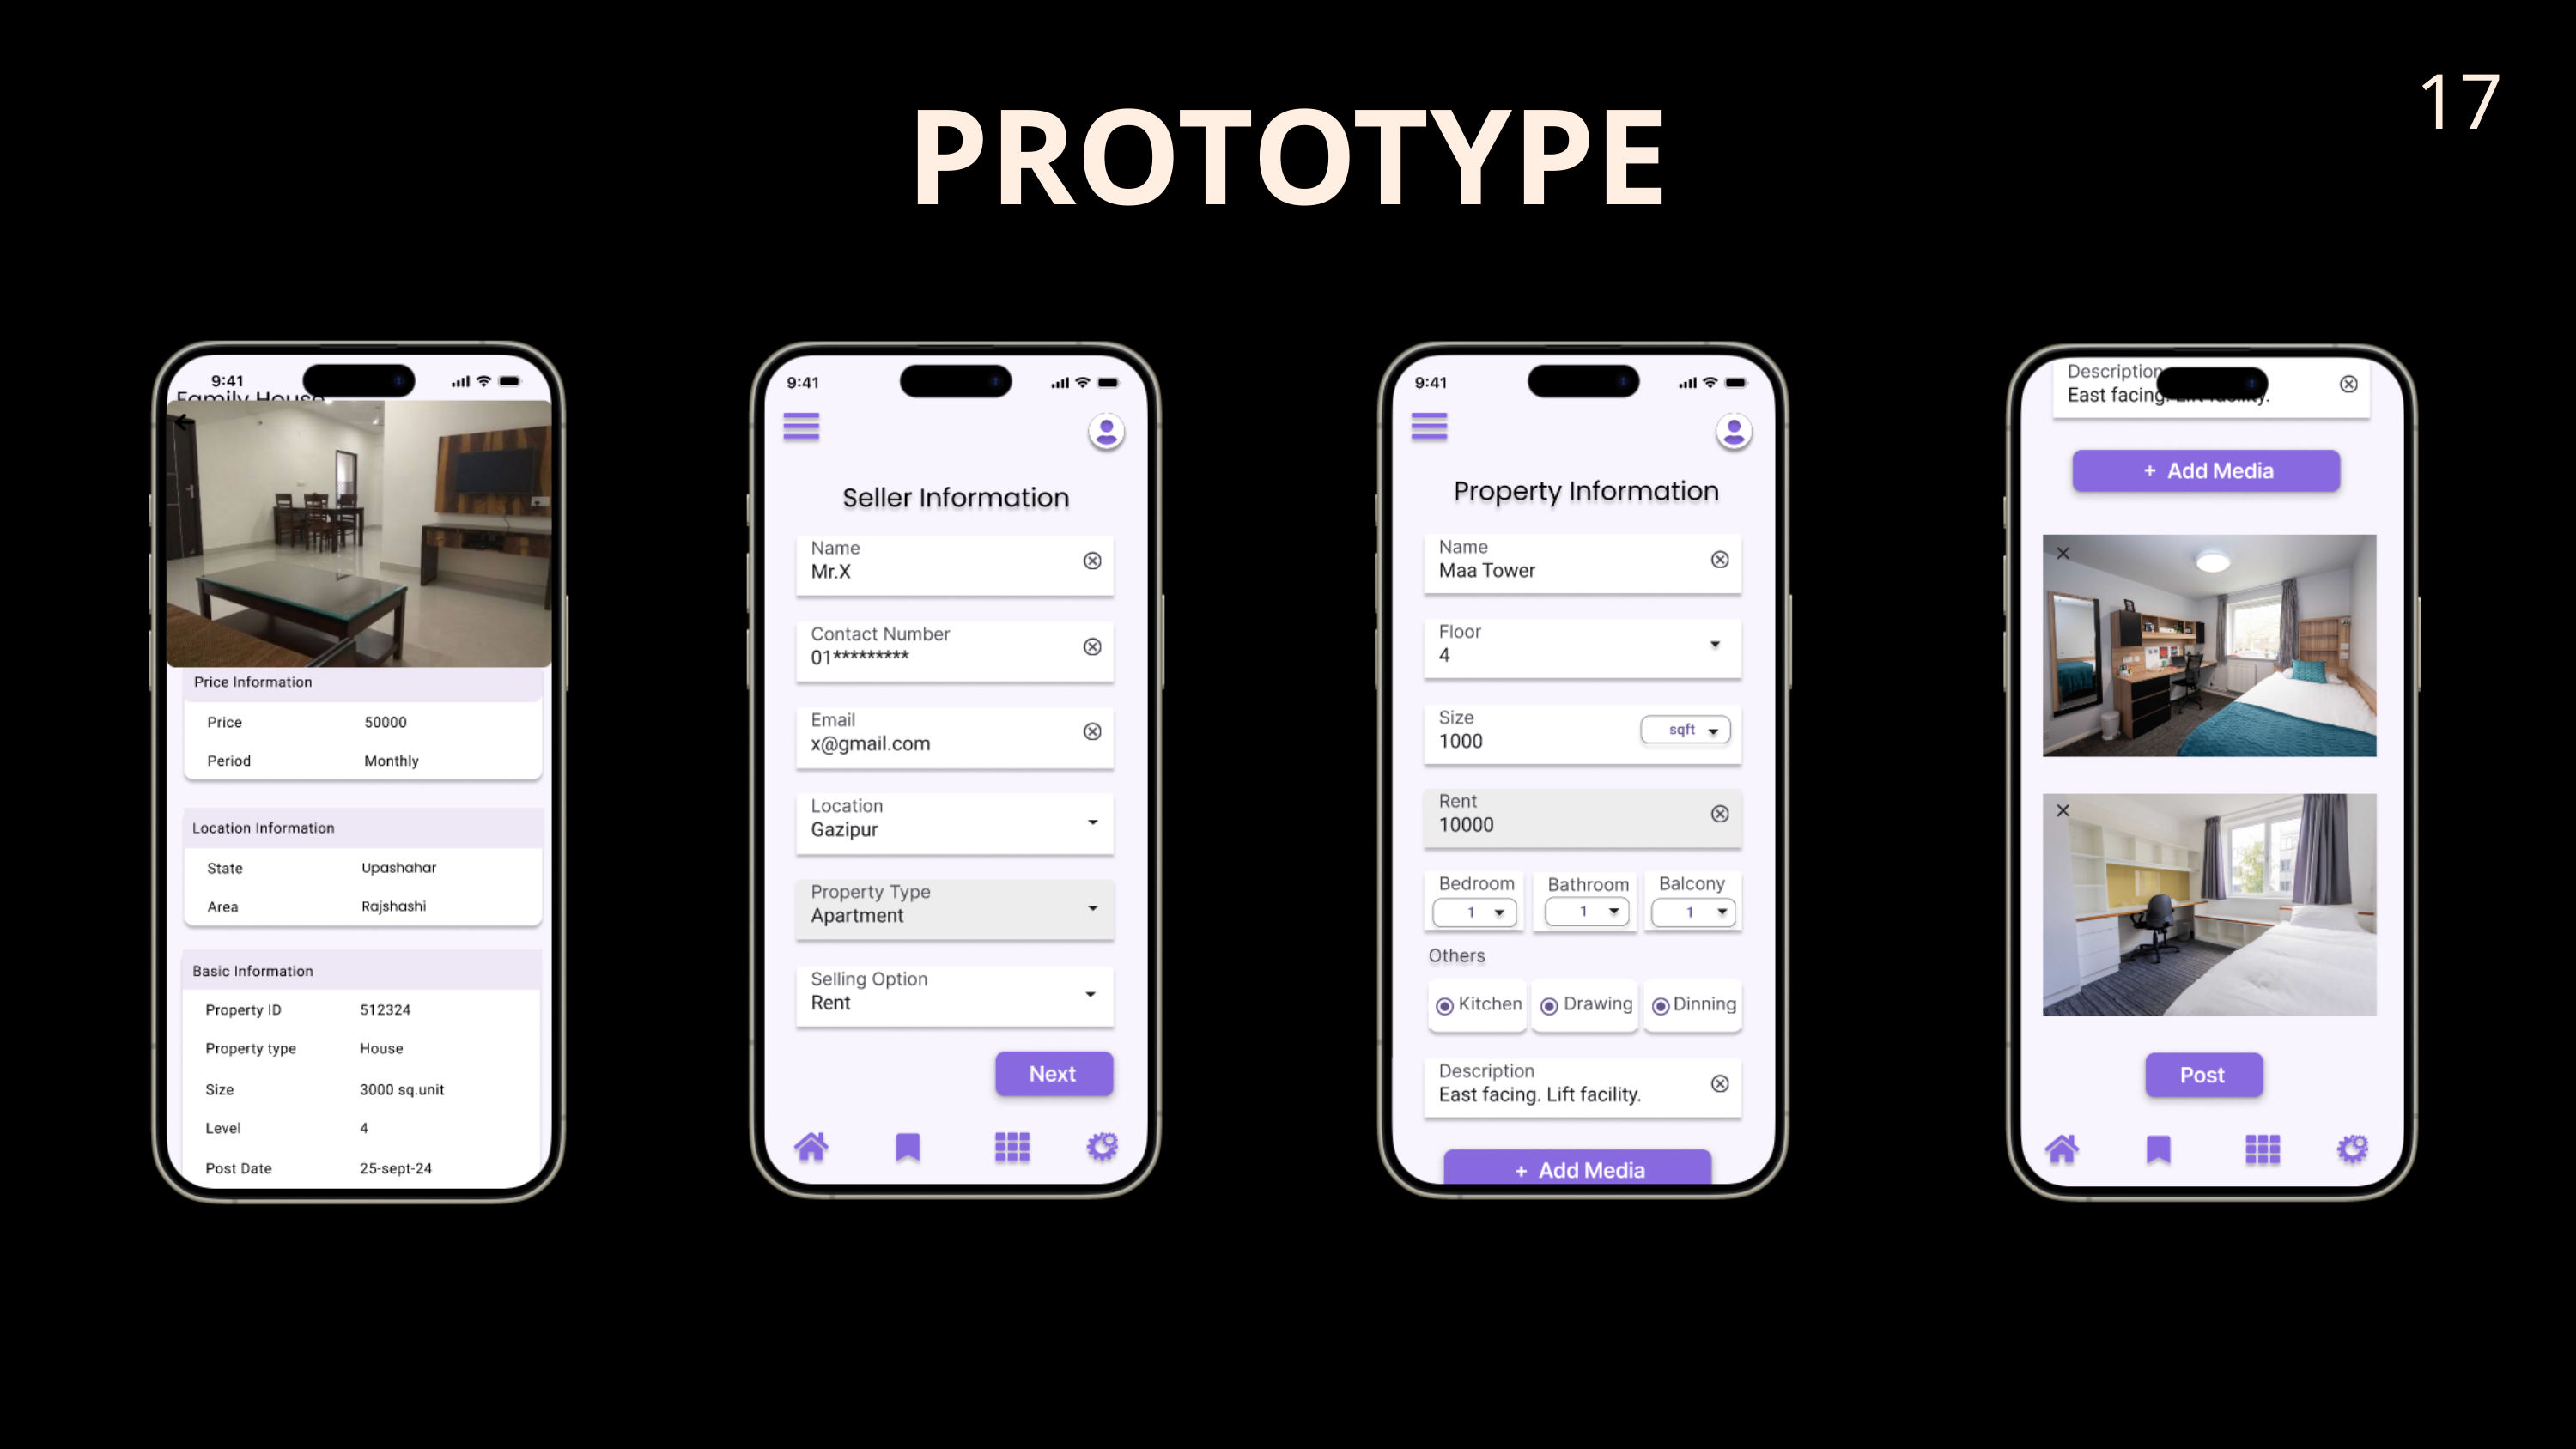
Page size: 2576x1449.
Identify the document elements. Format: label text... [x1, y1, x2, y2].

text_box [1368, 333, 1801, 1214]
text_box PROTOTYPE [893, 45, 1683, 231]
text_box [735, 333, 1176, 1214]
text_box [144, 335, 574, 1214]
text_box 17 [2343, 37, 2576, 144]
text_box [1993, 333, 2432, 1214]
